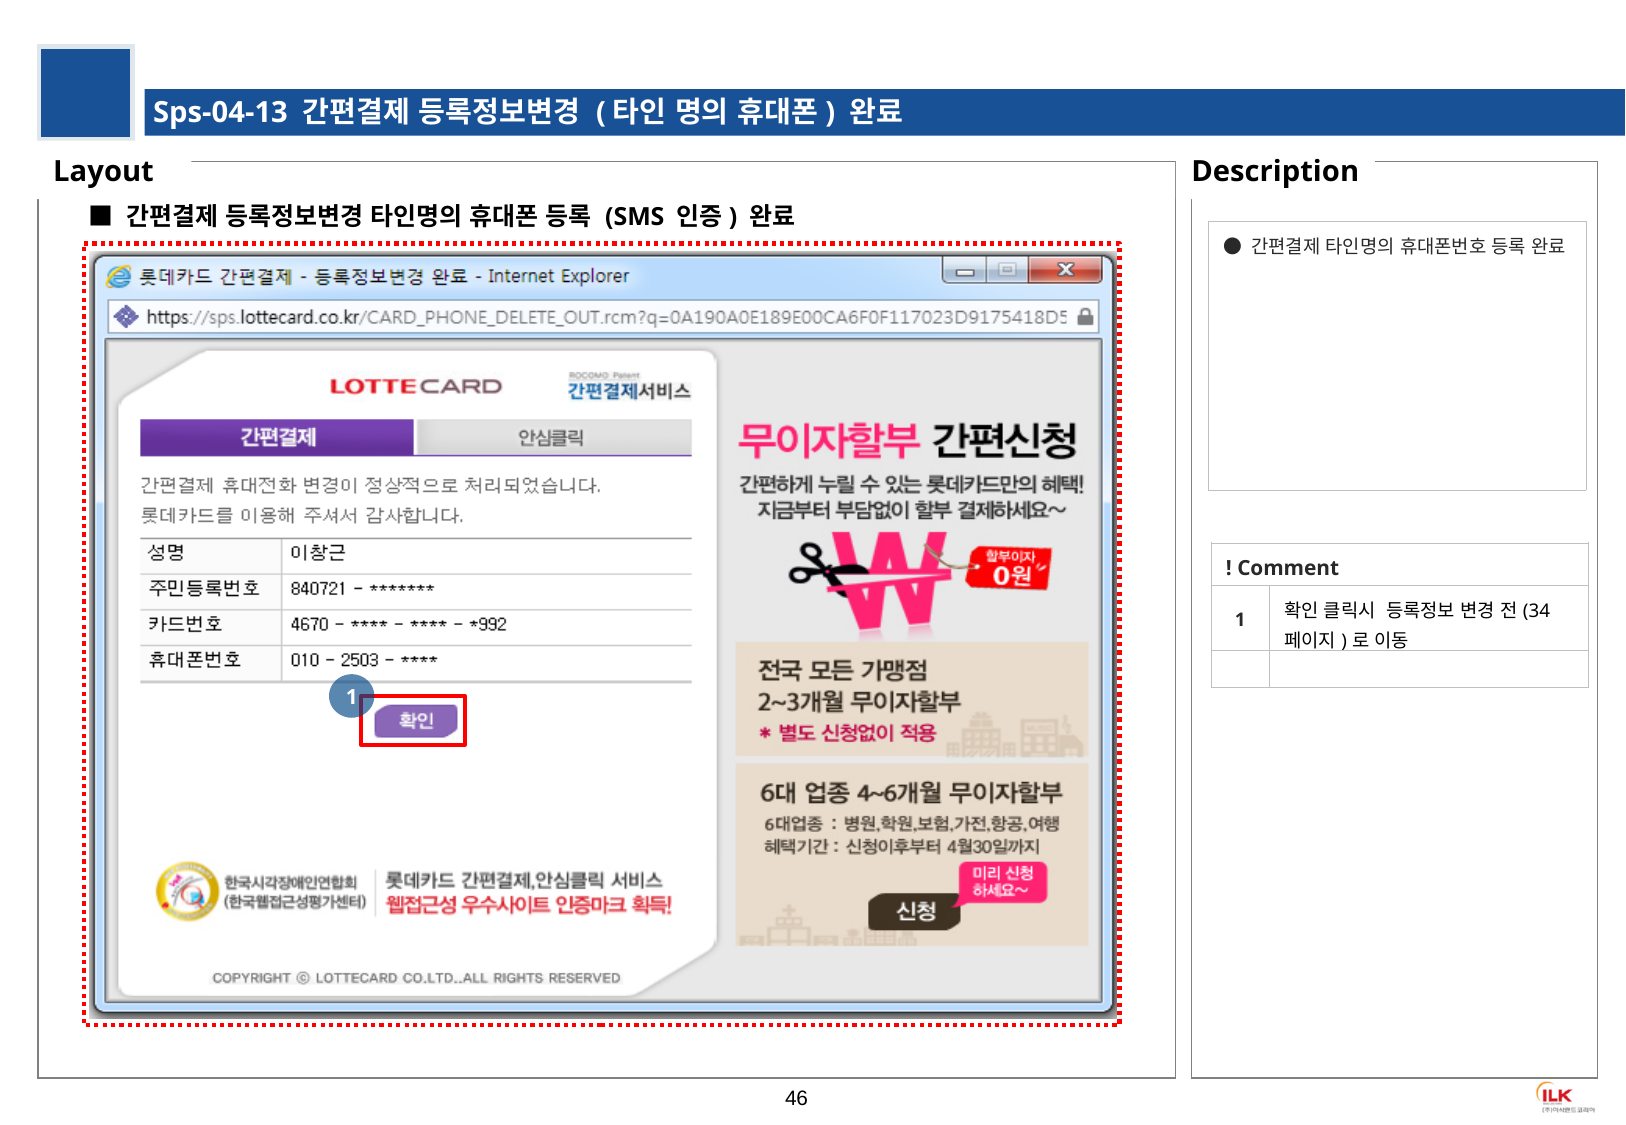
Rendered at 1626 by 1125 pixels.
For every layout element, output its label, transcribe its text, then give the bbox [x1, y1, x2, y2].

text_box Sps-04-13 간편결제 등록정보변경 (타인 명의 휴대폰) 완료 [153, 93, 1622, 129]
table_header ● 간편결제 타인명의 휴대폰번호 등록 완료 [1209, 222, 1586, 490]
table_cell [1212, 651, 1269, 687]
table_cell 확인 클릭시 등록정보 변경 전(34 페이지)로 이동 [1270, 586, 1588, 650]
text_box ■ 간편결제 등록정보변경 타인명의 휴대폰 등록 (SMS 인증) 완료 [72, 185, 1131, 246]
picture [88, 251, 1118, 1020]
table_cell [1270, 651, 1588, 687]
table_cell 1 [1212, 586, 1269, 650]
picture [1532, 1079, 1598, 1115]
table_header ! Comment [1212, 544, 1588, 585]
